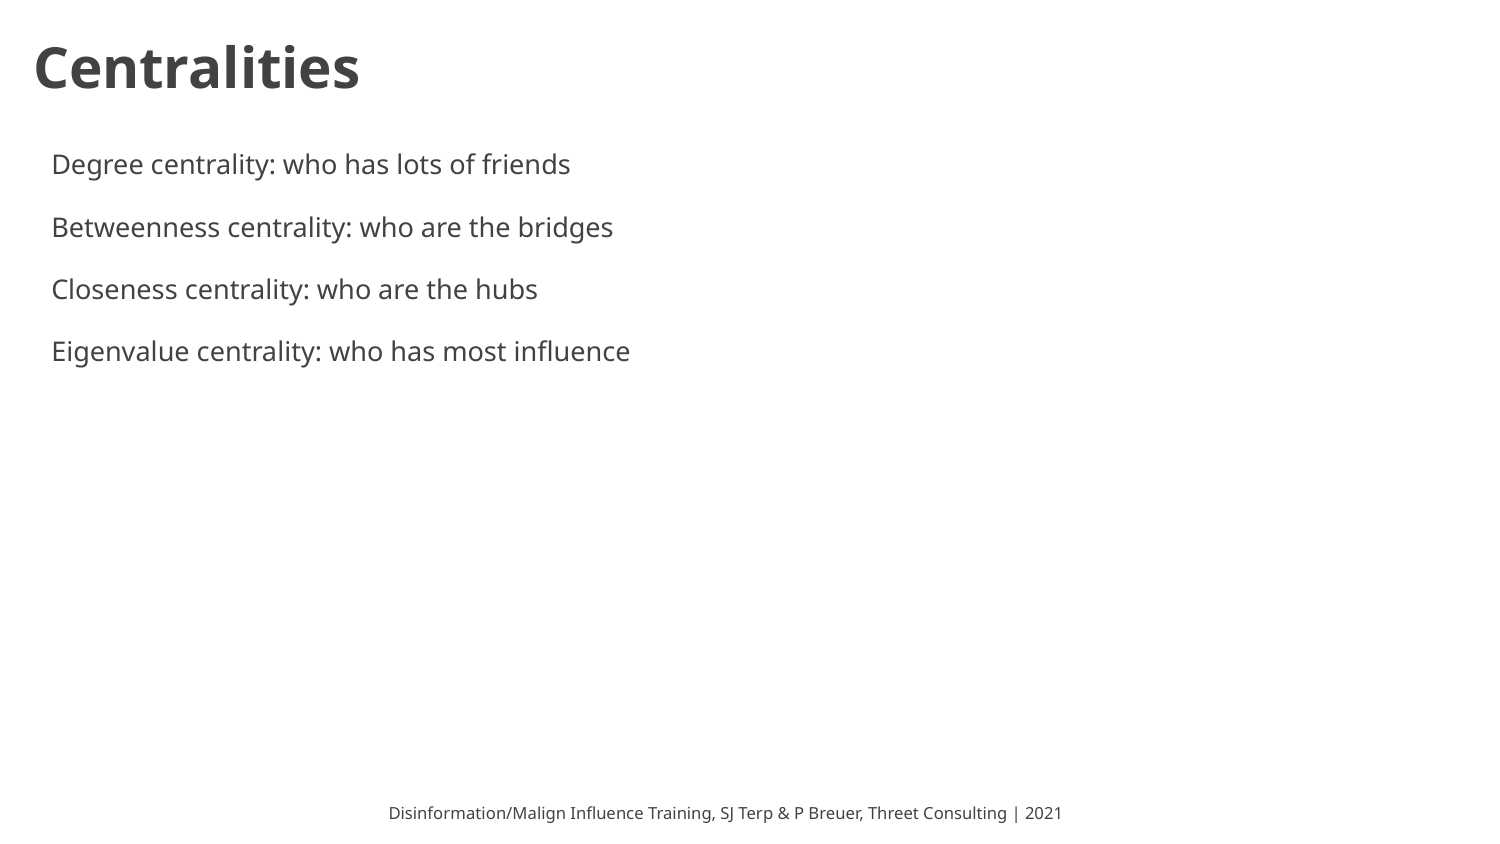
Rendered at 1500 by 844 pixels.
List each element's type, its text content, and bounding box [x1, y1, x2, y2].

list Degree centrality: who has lots of friends Betweenness centrality: who are the bridges Closeness centrality: who are the hubs Eigenvalue centrality: who has most influence [36, 128, 1368, 744]
title Centralities [18, 16, 1368, 115]
